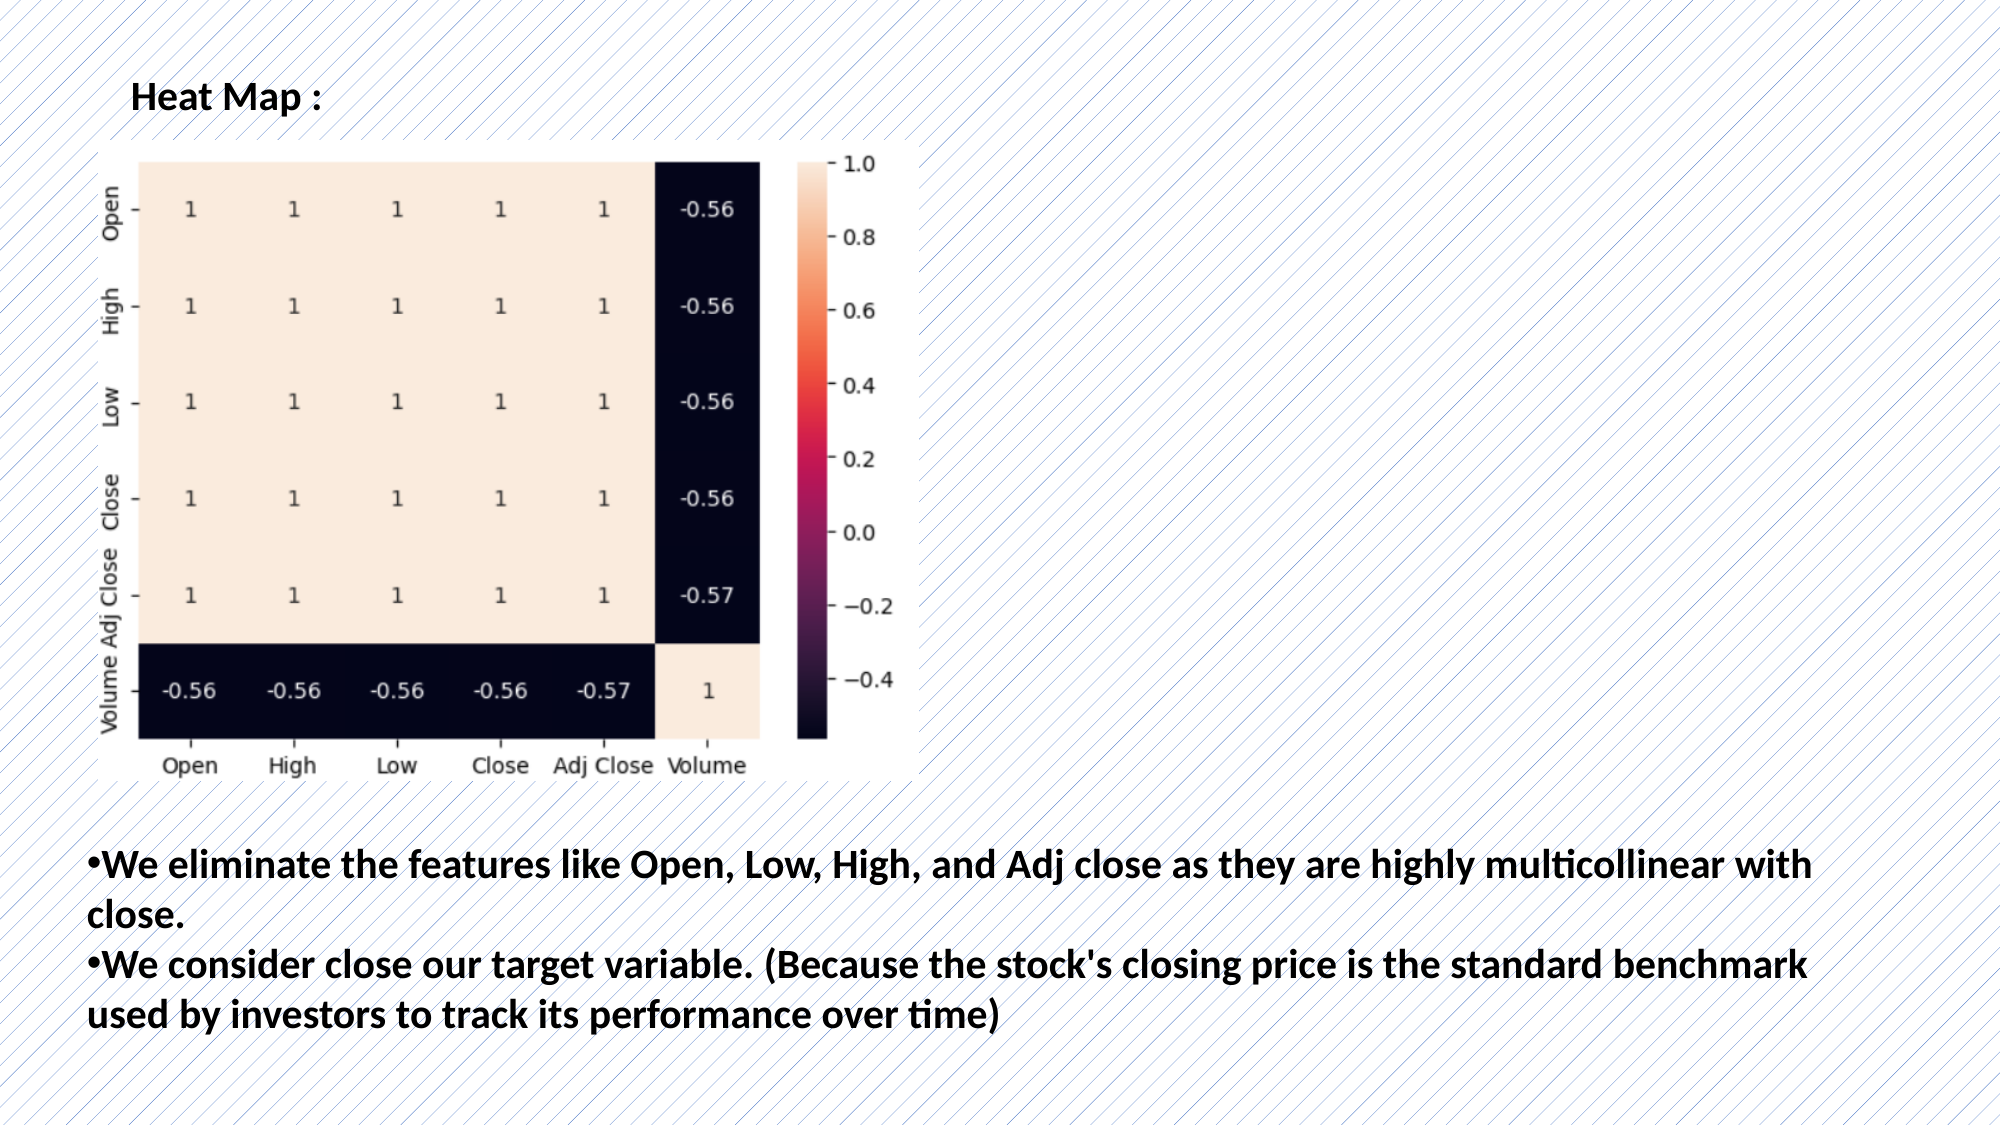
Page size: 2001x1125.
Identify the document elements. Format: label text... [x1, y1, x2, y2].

text_box Heat Map : [116, 61, 961, 127]
text_box We eliminate the features like Open, Low, High, and Adj close as they are highly multicollinear with close. We consider close our target variable. (Because the stock's closing price is the standard benchmark used by investors to track its performance over time) [72, 829, 1897, 1090]
picture [98, 140, 919, 781]
